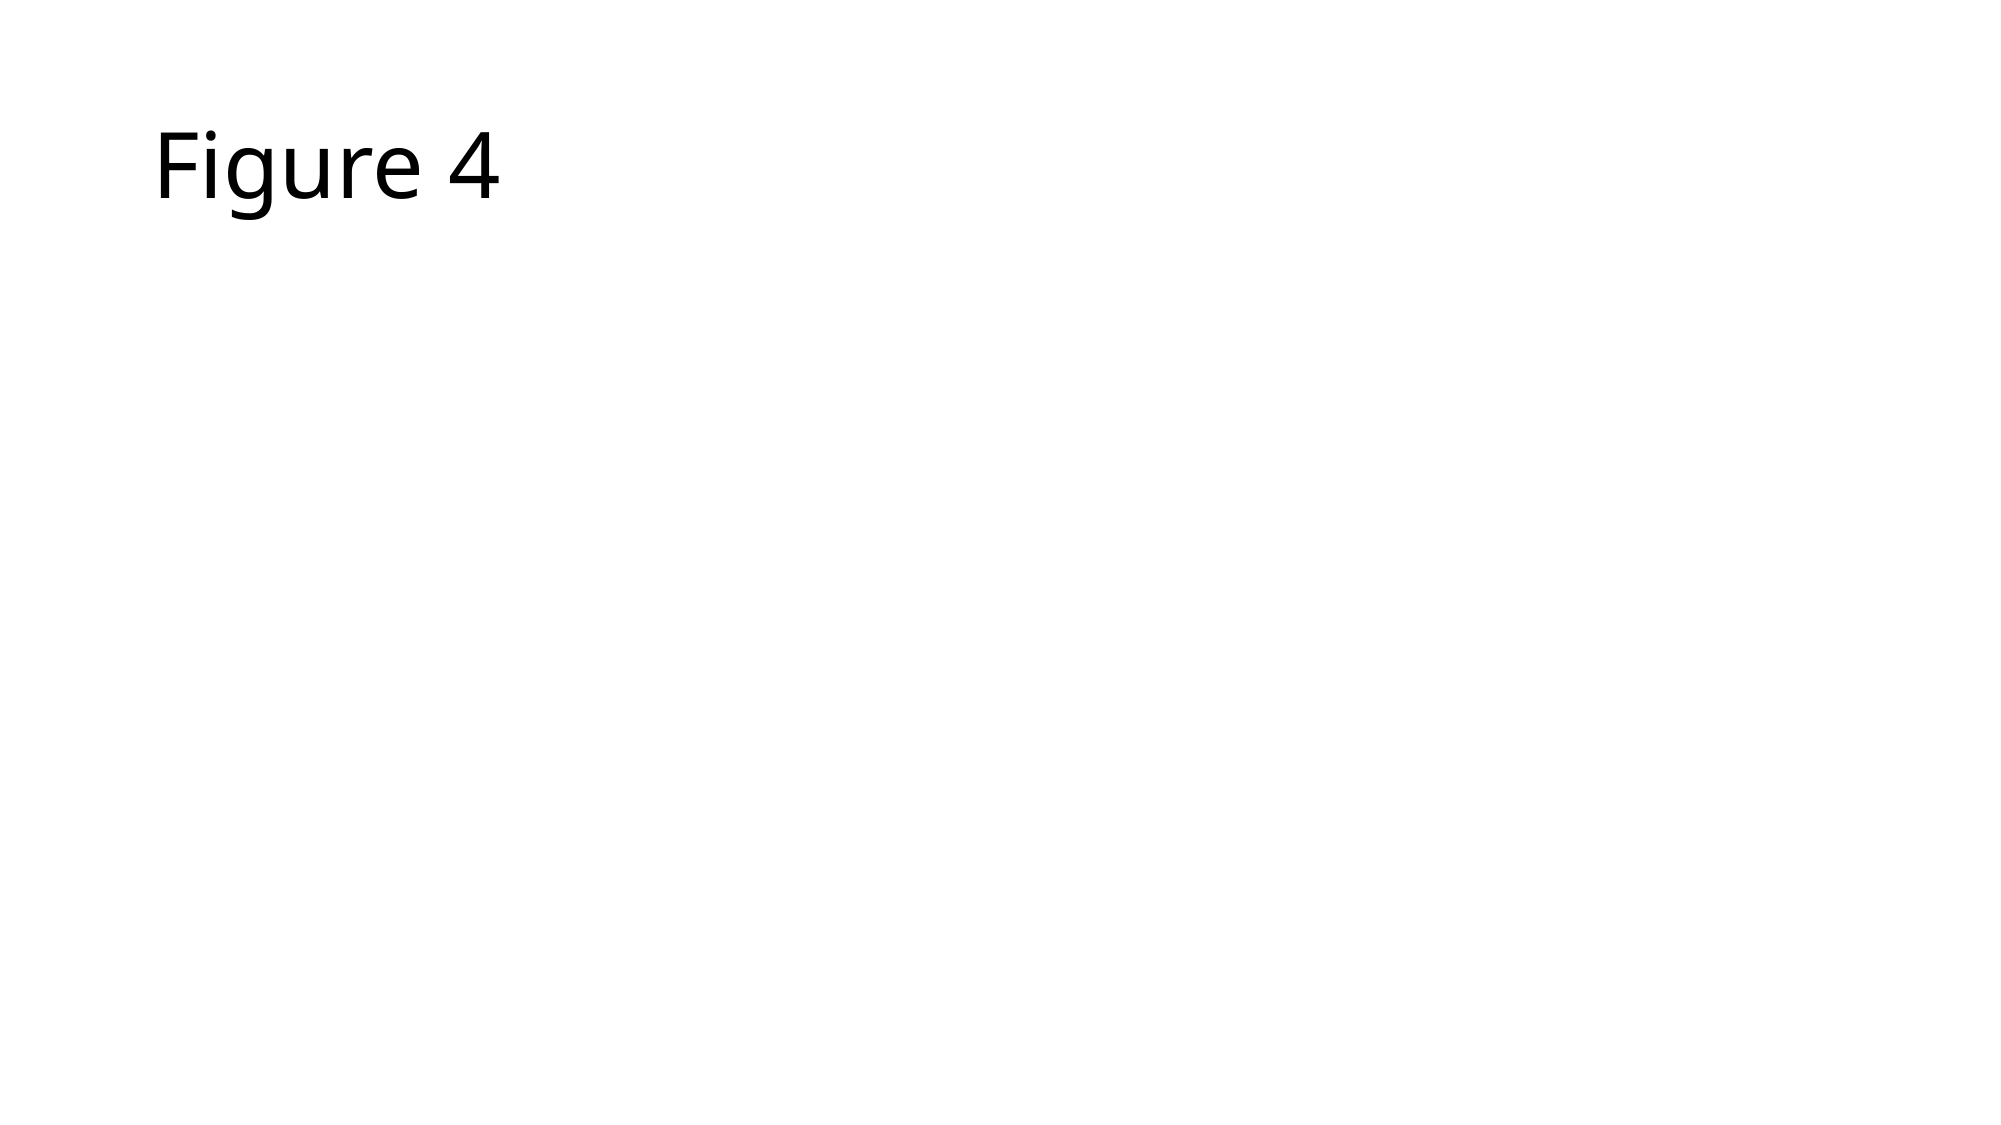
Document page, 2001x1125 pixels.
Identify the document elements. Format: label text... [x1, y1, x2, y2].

title Figure 4 [137, 59, 1863, 278]
